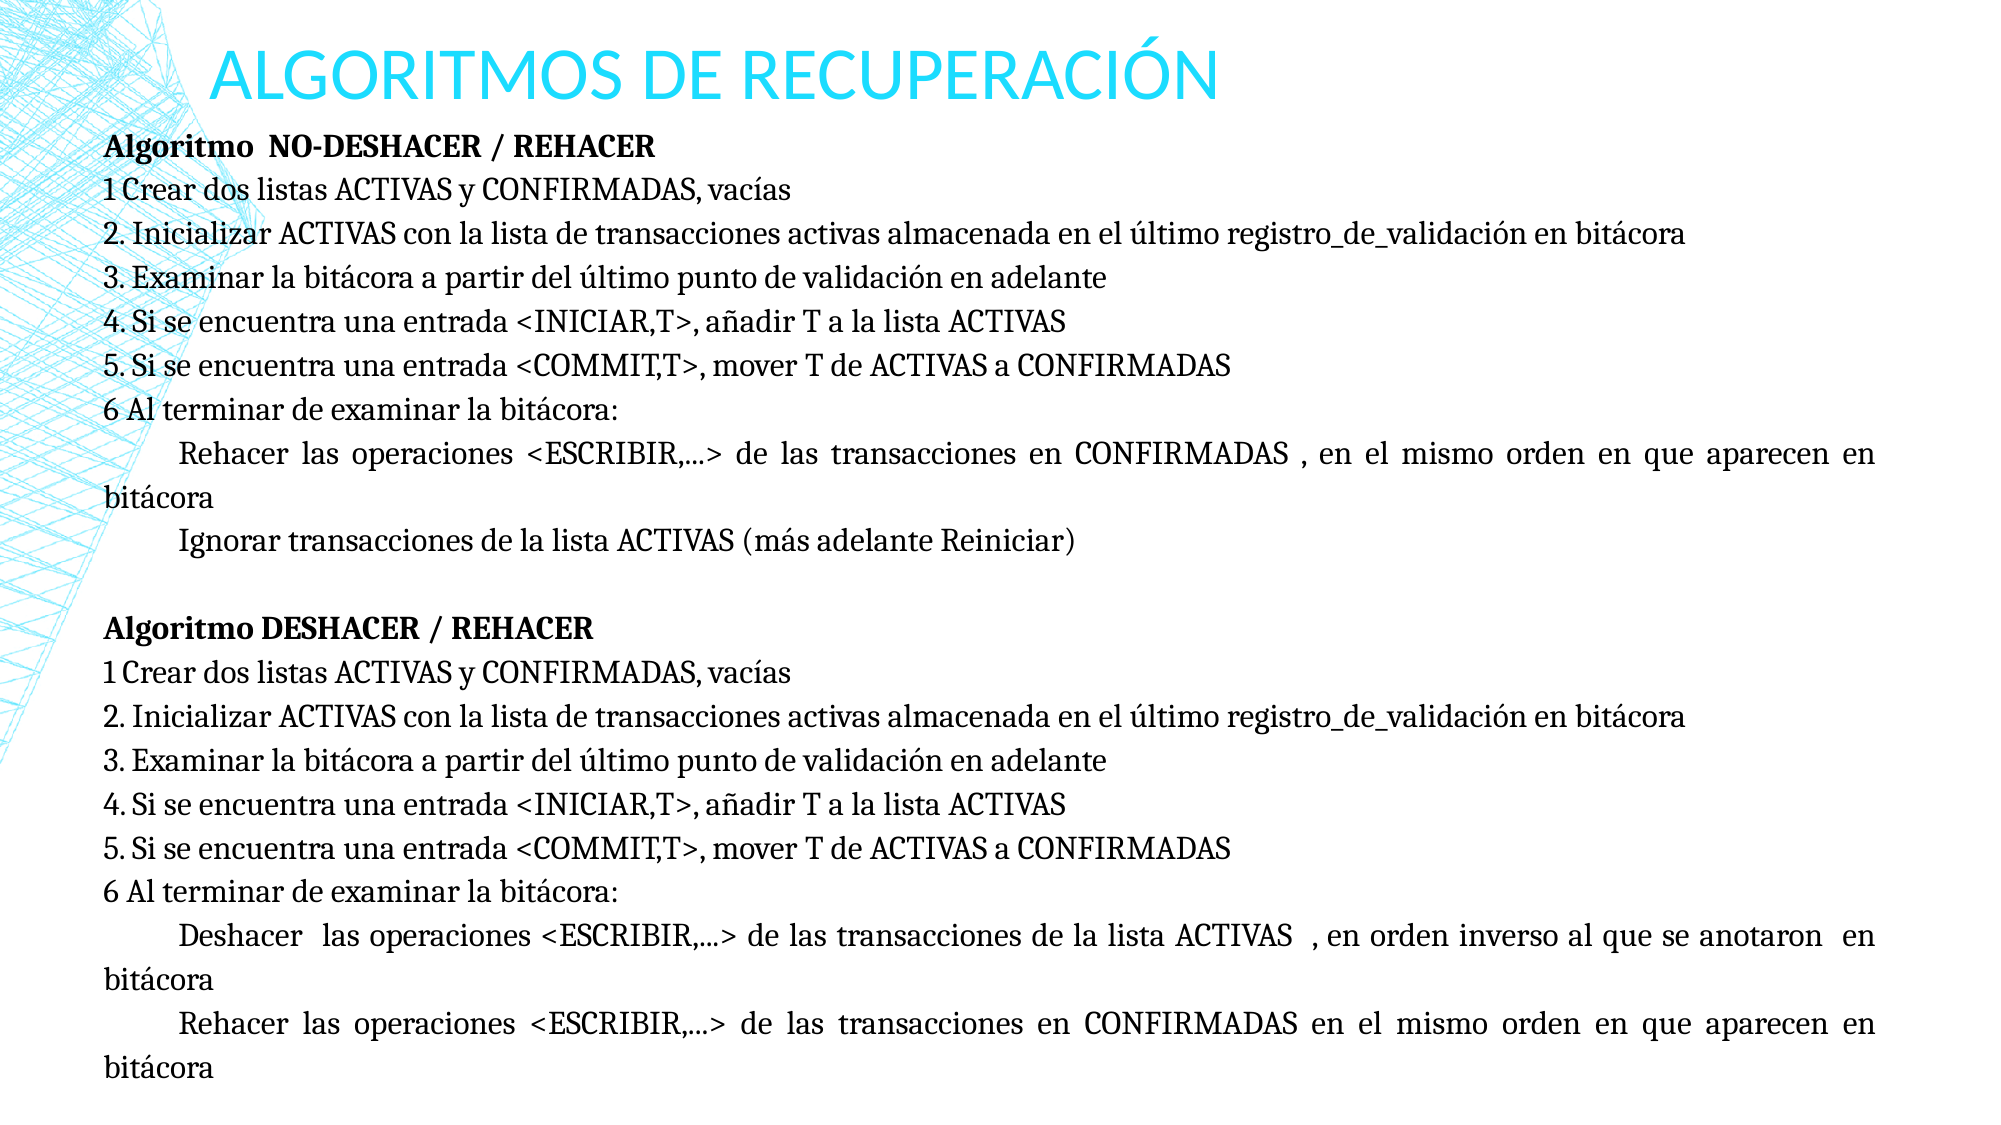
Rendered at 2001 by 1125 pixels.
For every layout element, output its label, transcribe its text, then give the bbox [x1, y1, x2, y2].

title ALGORITMOS DE RECUPERACIÓN [194, 9, 1749, 112]
list Algoritmo NO-DESHACER / REHACER 1 Crear dos listas ACTIVAS y CONFIRMADAS, vacías 2. Inicializar ACTIVAS con la lista de transacciones activas almacenada en el último registro_de_validación en bitácora 3. Examinar la bitácora a partir del último punto de validación en adelante 4. Si se encuentra una entrada <INICIAR,T>, añadir T a la lista ACTIVAS 5. Si se encuentra una entrada <COMMIT,T>, mover T de ACTIVAS a CONFIRMADAS 6 Al terminar de examinar la bitácora: Rehacer las operaciones <ESCRIBIR,...> de las transacciones en CONFIRMADAS , en el mismo orden en que aparecen en bitácora Ignorar transacciones de la lista ACTIVAS (más adelante Reiniciar) Algoritmo DESHACER / REHACER 1 Crear dos listas ACTIVAS y CONFIRMADAS, vacías 2. Inicializar ACTIVAS con la lista de transacciones activas almacenada en el último registro_de_validación en bitácora 3. Examinar la bitácora a partir del último punto de validación en adelante 4. Si se encuentra una entrada <INICIAR,T>, añadir T a la lista ACTIVAS 5. Si se encuentra una entrada <COMMIT,T>, mover T de ACTIVAS a CONFIRMADAS 6 Al terminar de examinar la bitácora: Deshacer las operaciones <ESCRIBIR,...> de las transacciones de la lista ACTIVAS , en orden inverso al que se anotaron en bitácora Rehacer las operaciones <ESCRIBIR,...> de las transacciones en CONFIRMADAS en el mismo orden en que aparecen en bitácora [88, 112, 1895, 1087]
picture [0, 0, 2001, 1125]
